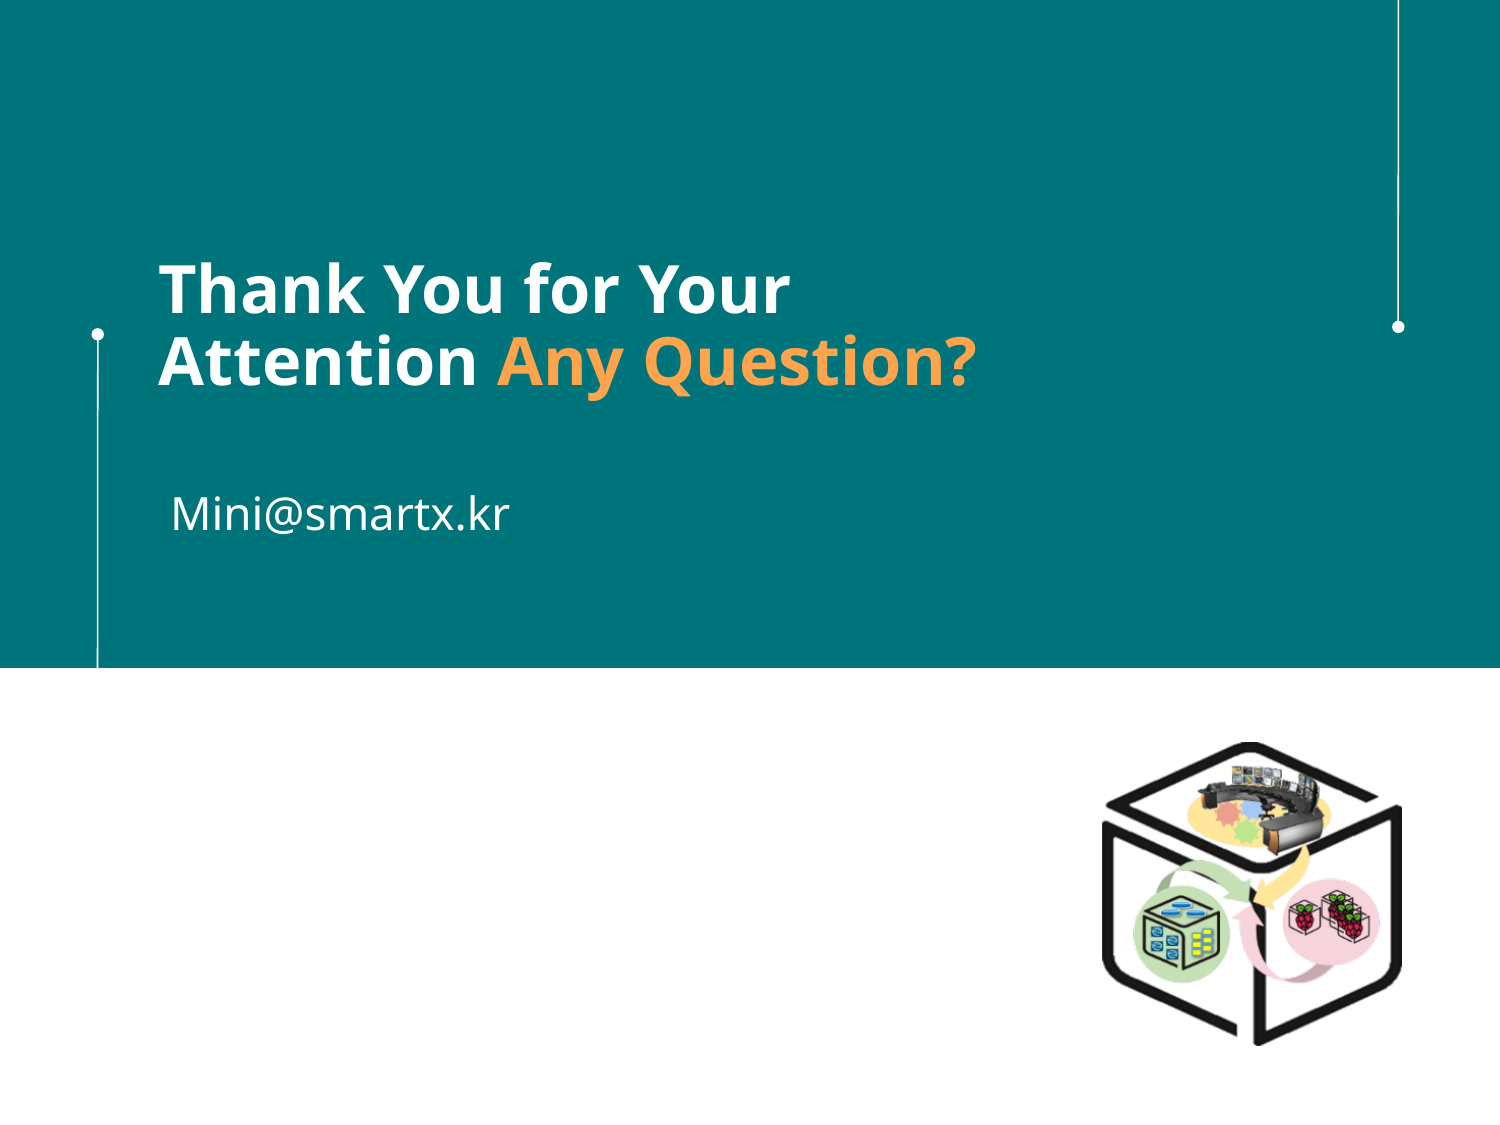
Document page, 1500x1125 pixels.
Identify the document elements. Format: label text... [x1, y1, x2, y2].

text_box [1391, 0, 1405, 334]
text_box Thank You for Your Attention Any Question? [143, 243, 1114, 408]
picture [1102, 742, 1402, 1046]
text_box Mini@smartx.kr [155, 462, 740, 548]
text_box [91, 327, 105, 669]
text_box [0, 0, 1500, 670]
